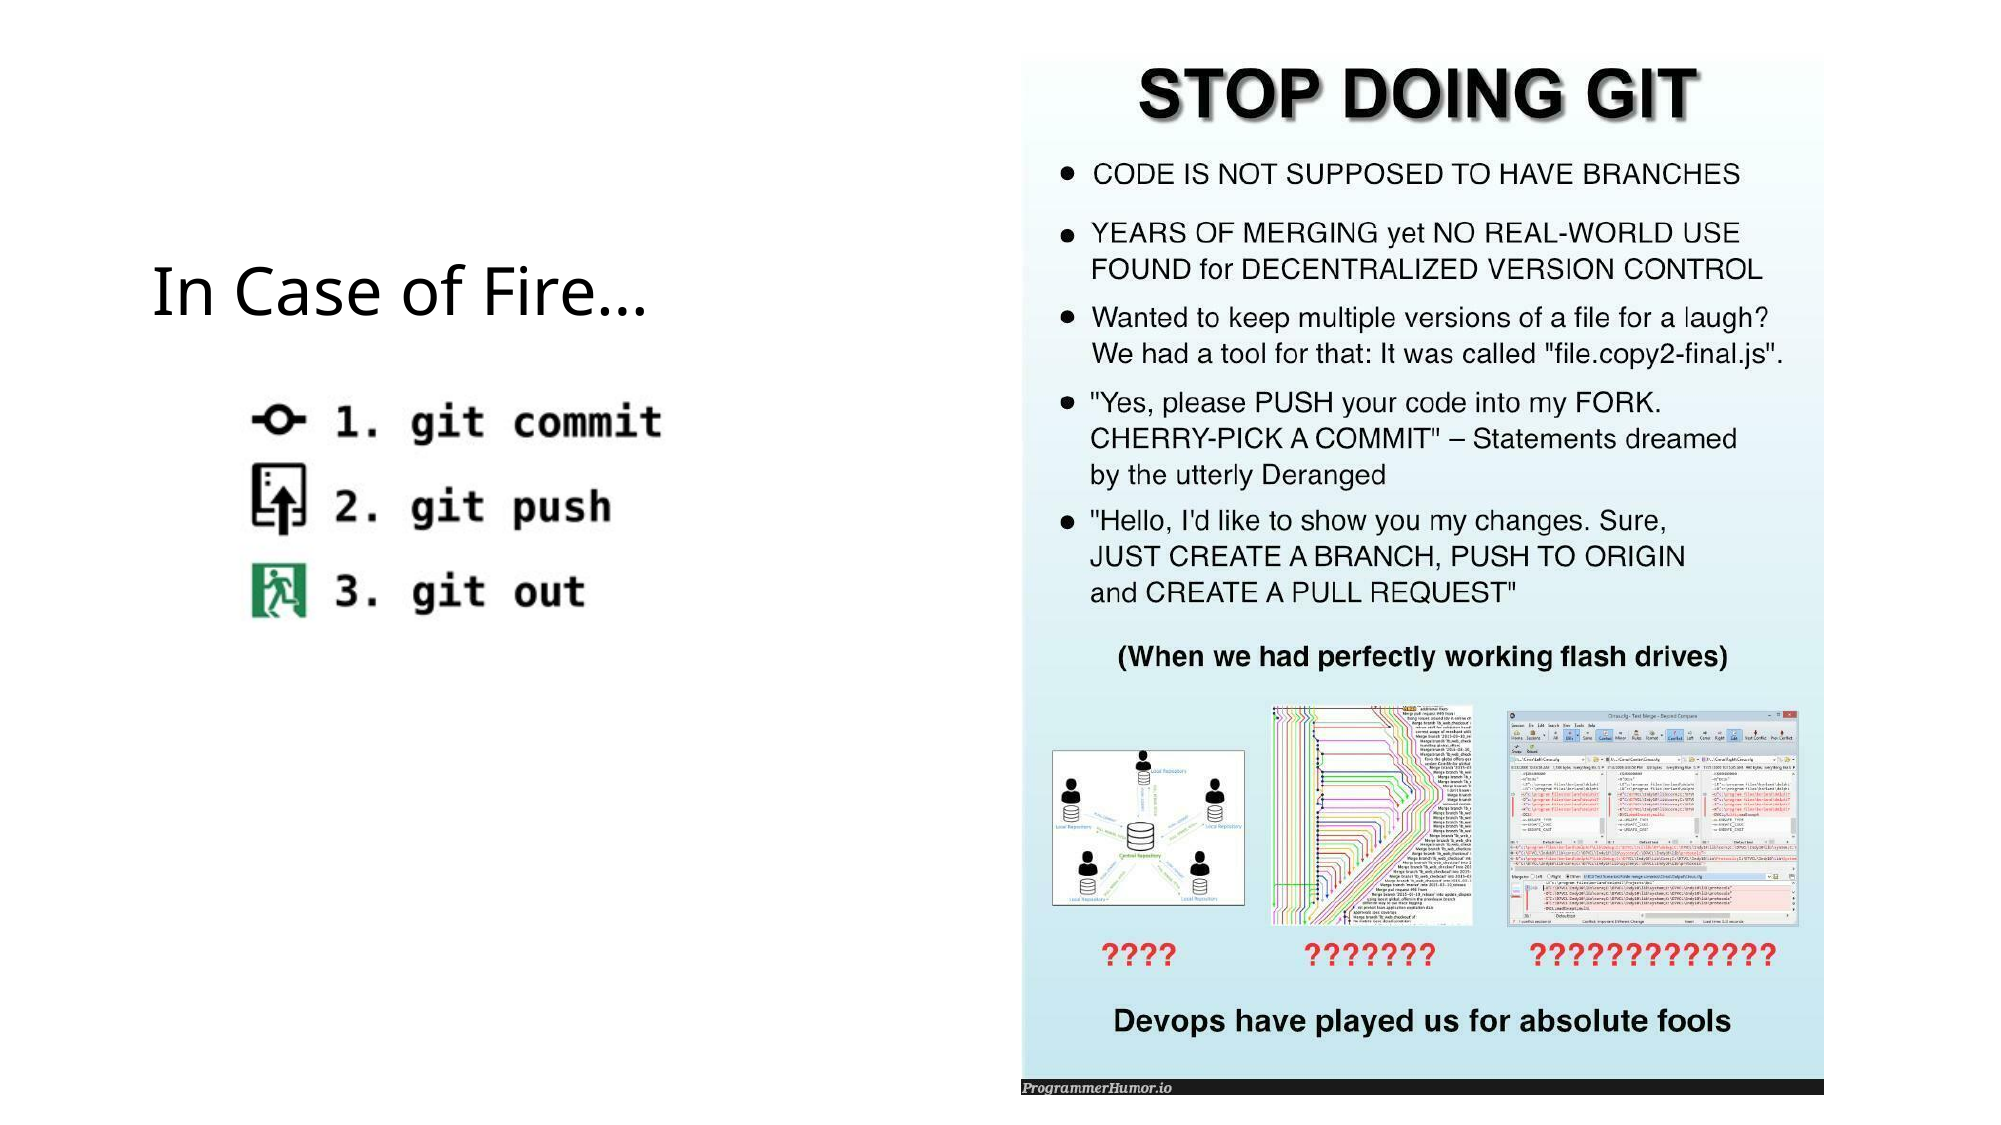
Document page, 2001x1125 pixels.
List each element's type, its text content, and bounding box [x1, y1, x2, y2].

picture [89, 320, 831, 692]
title In Case of Fire… [137, 75, 783, 319]
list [1020, 29, 1824, 1095]
